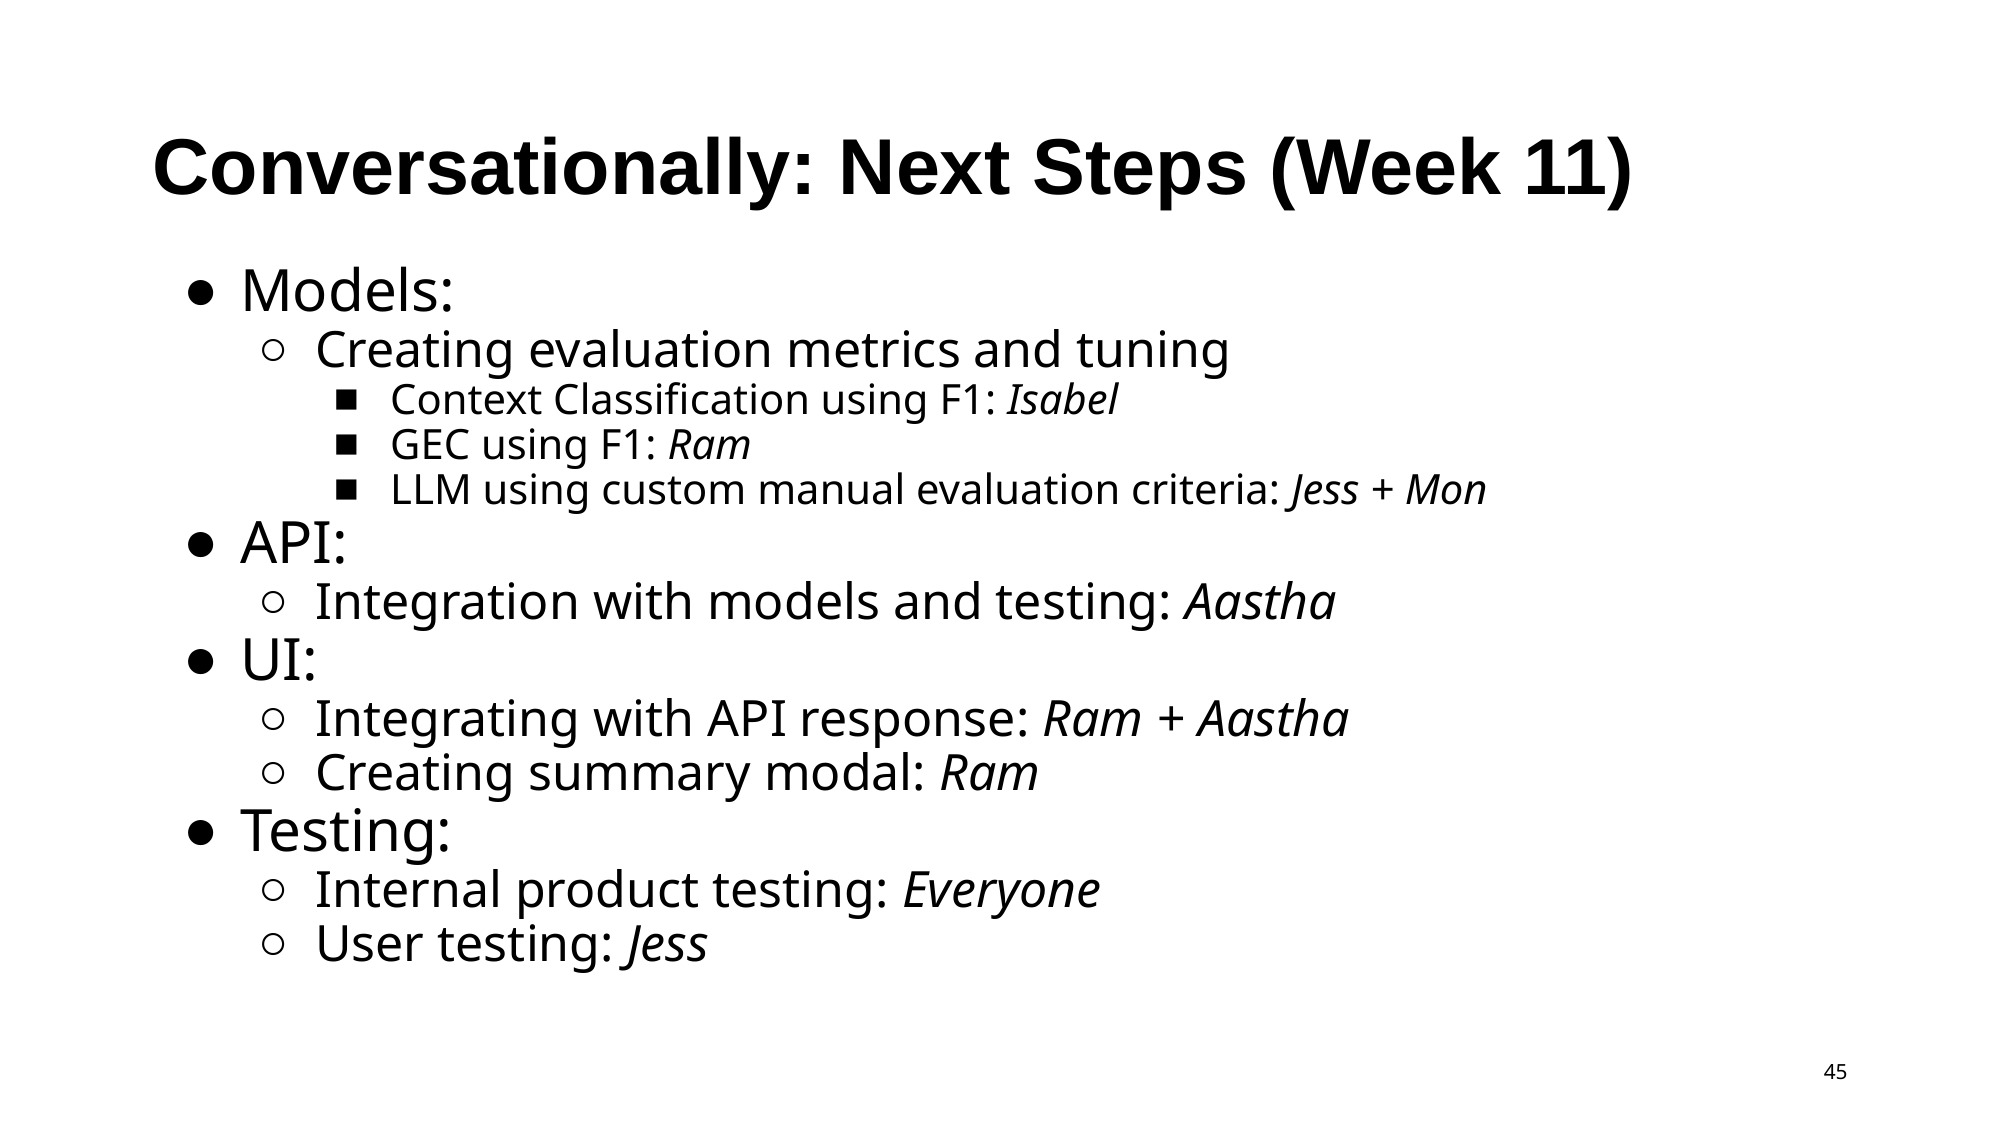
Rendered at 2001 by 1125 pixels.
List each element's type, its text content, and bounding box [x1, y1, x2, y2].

title Conversationally: Next Steps (Week 11) [137, 59, 1863, 278]
slide_number ‹#› [1412, 1042, 1863, 1103]
list Models: Creating evaluation metrics and tuning Context Classification using F1: Isabel GEC using F1: Ram LLM using custom manual evaluation criteria: Jess + Mon API: Integration with models and testing: Aastha UI: Integrating with API response: Ram + Aastha Creating summary modal: Ram Testing: Internal product testing: Everyone User testing: Jess [150, 254, 1850, 1051]
